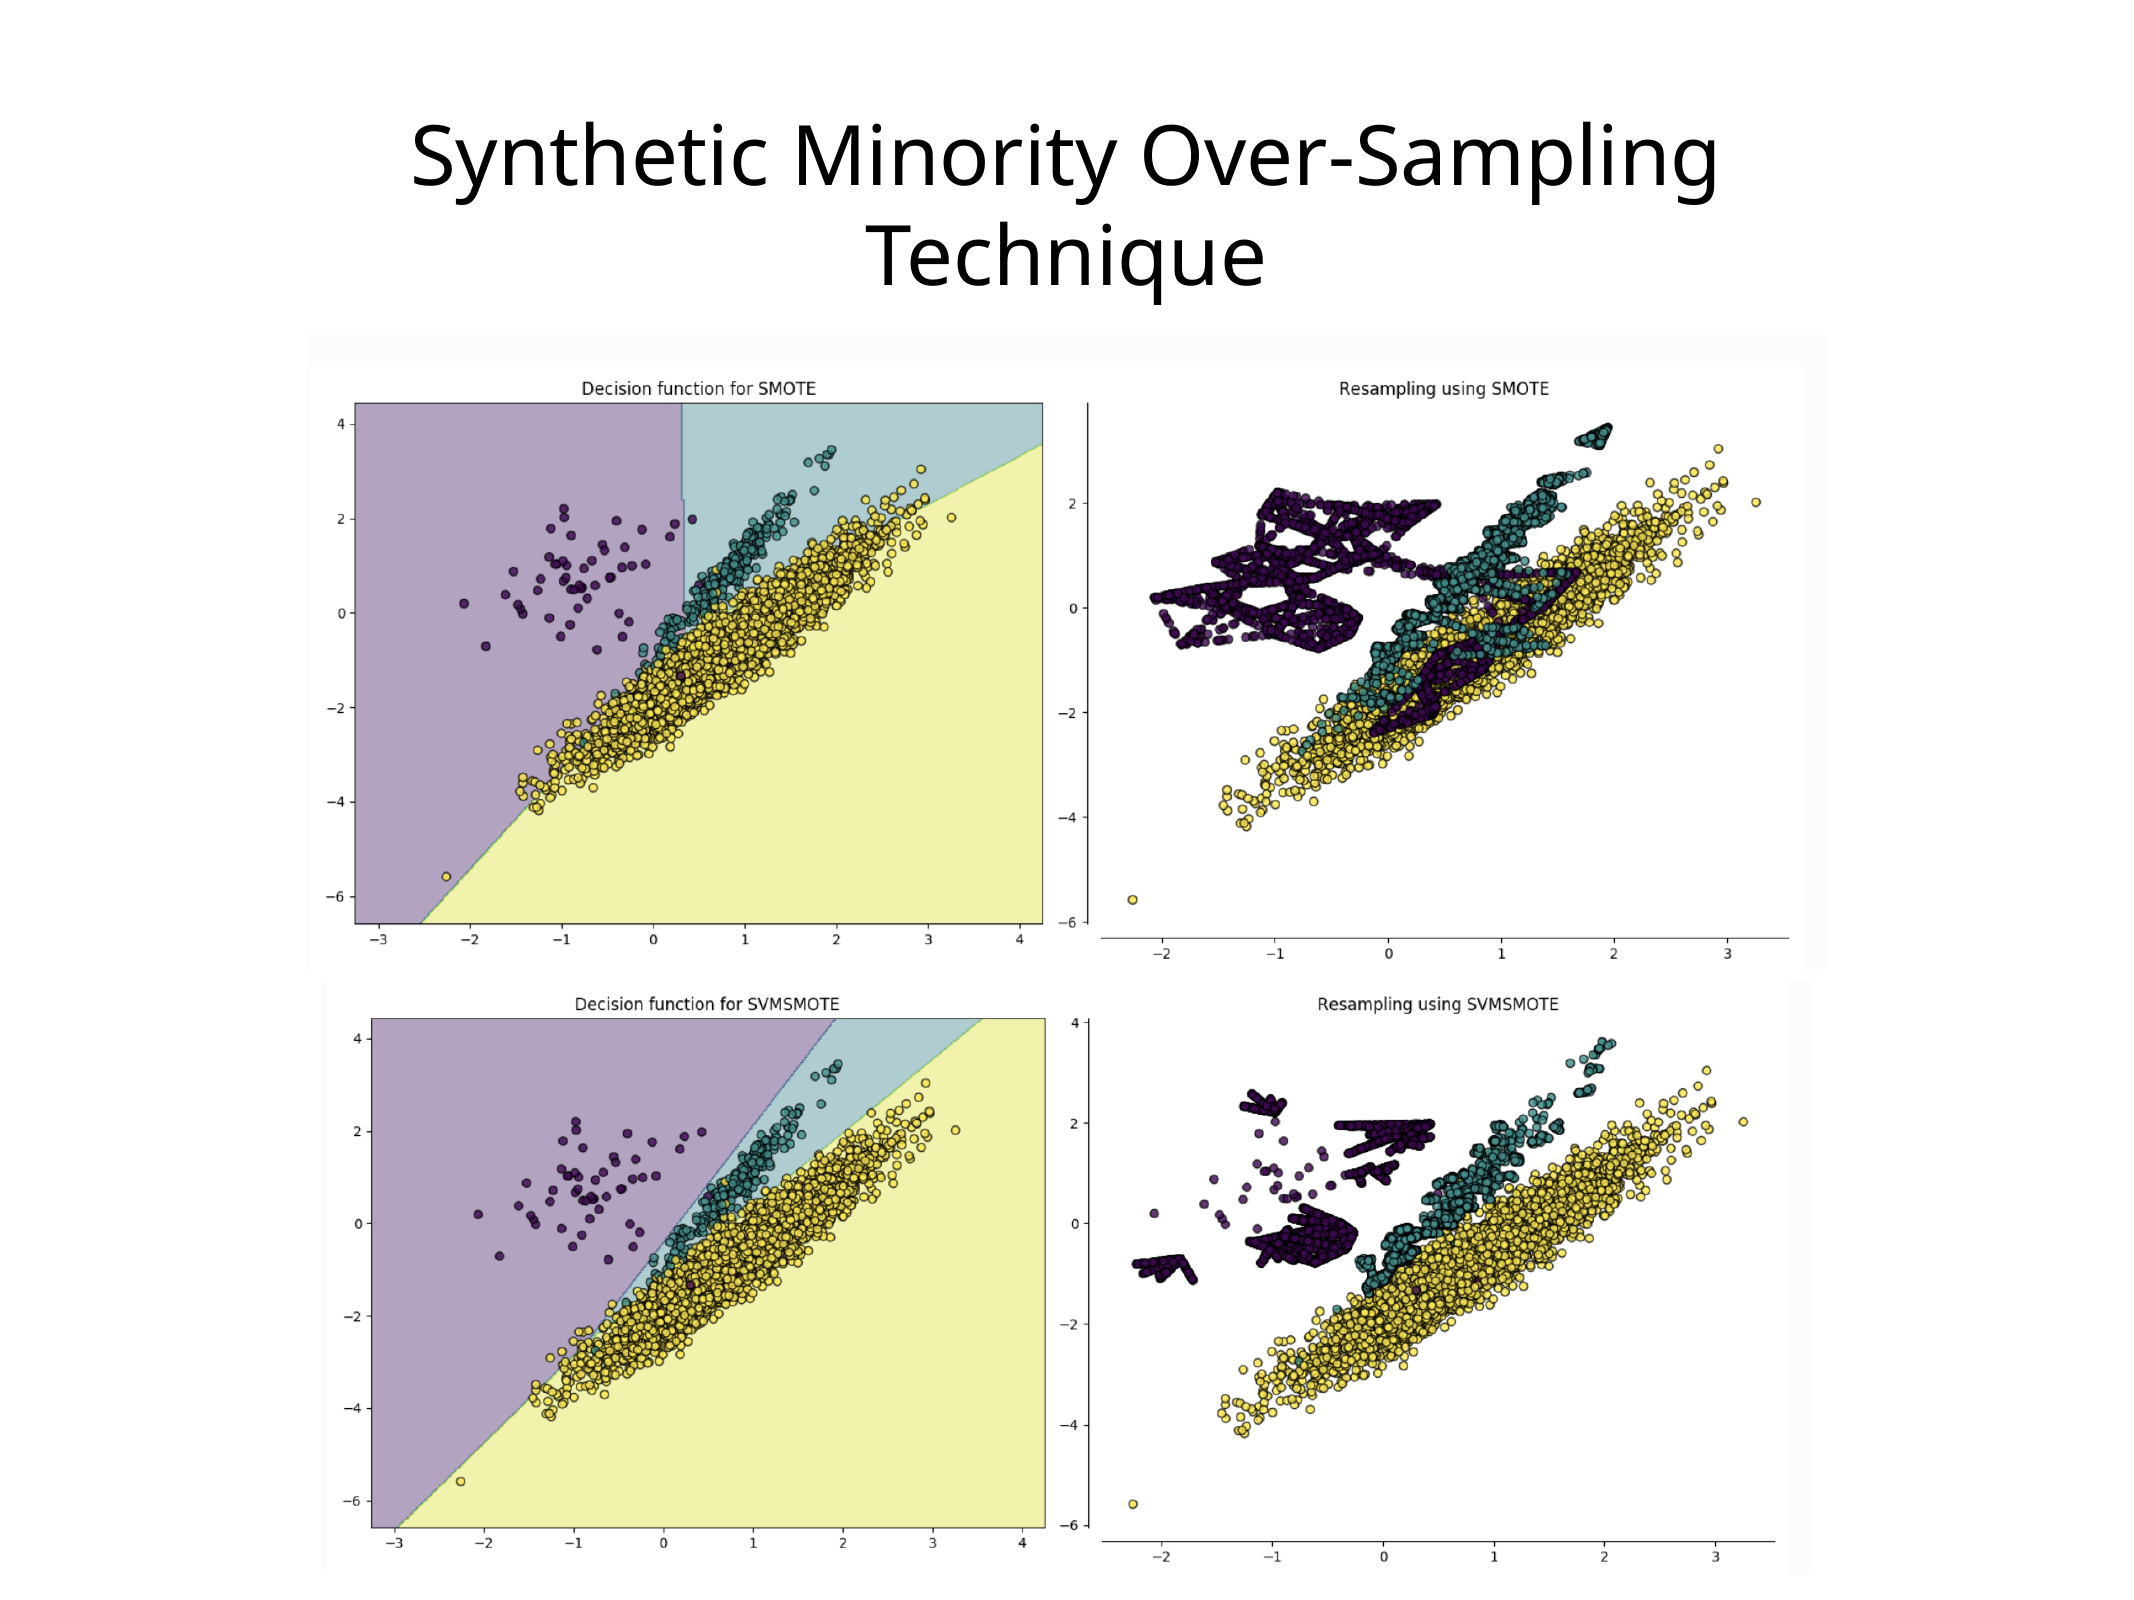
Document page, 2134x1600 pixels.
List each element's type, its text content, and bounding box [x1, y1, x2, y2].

picture [321, 980, 1812, 1576]
title Synthetic Minority Over-Sampling Technique [284, 80, 1849, 324]
picture [307, 334, 1826, 970]
